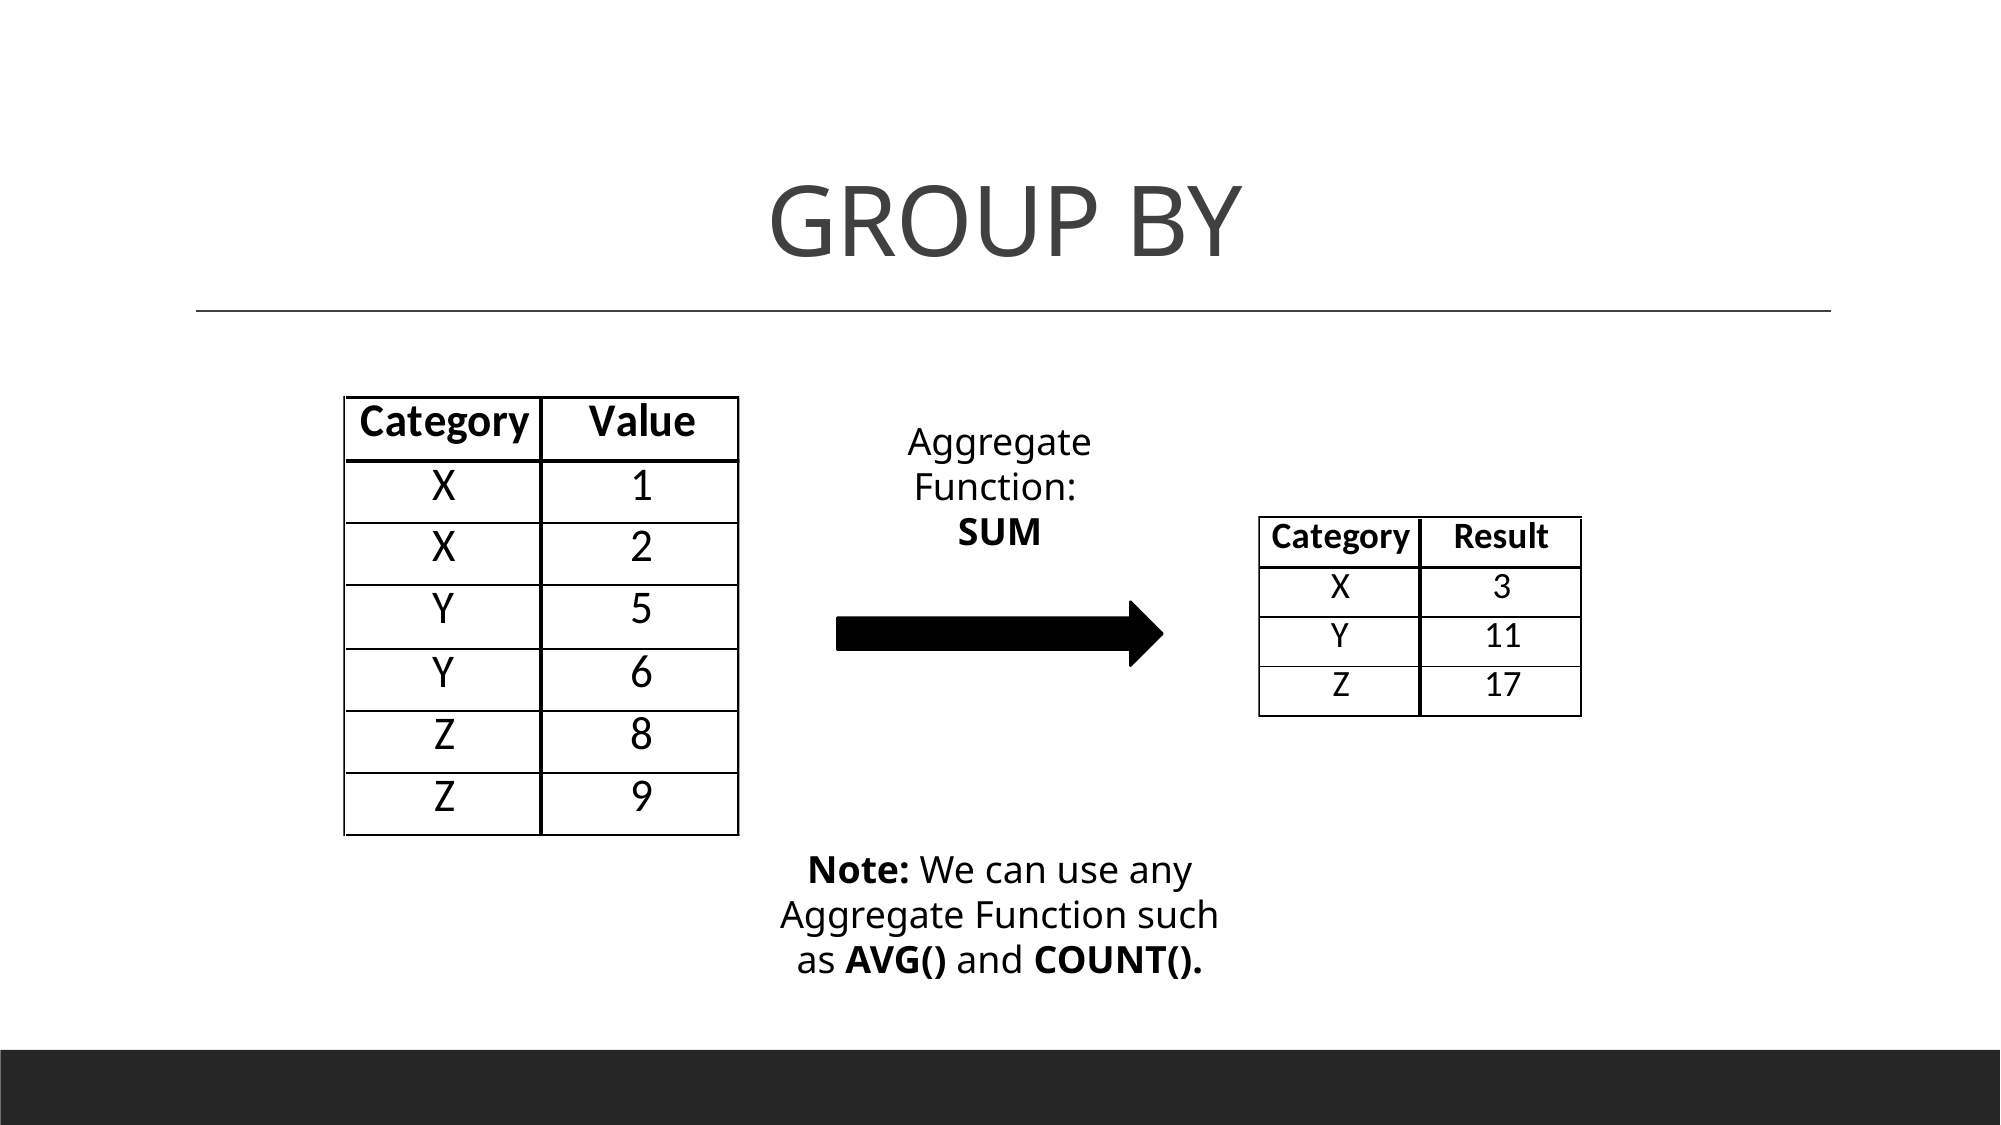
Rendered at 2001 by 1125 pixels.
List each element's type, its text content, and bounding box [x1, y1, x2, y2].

text_box Aggregate Function: SUM [837, 410, 1163, 561]
title GROUP BY [180, 47, 1830, 285]
picture [1257, 516, 1584, 719]
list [342, 396, 743, 839]
text_box [836, 600, 1164, 667]
text_box Note: We can use any Aggregate Function such as AVG() and COUNT(). [741, 838, 1259, 988]
